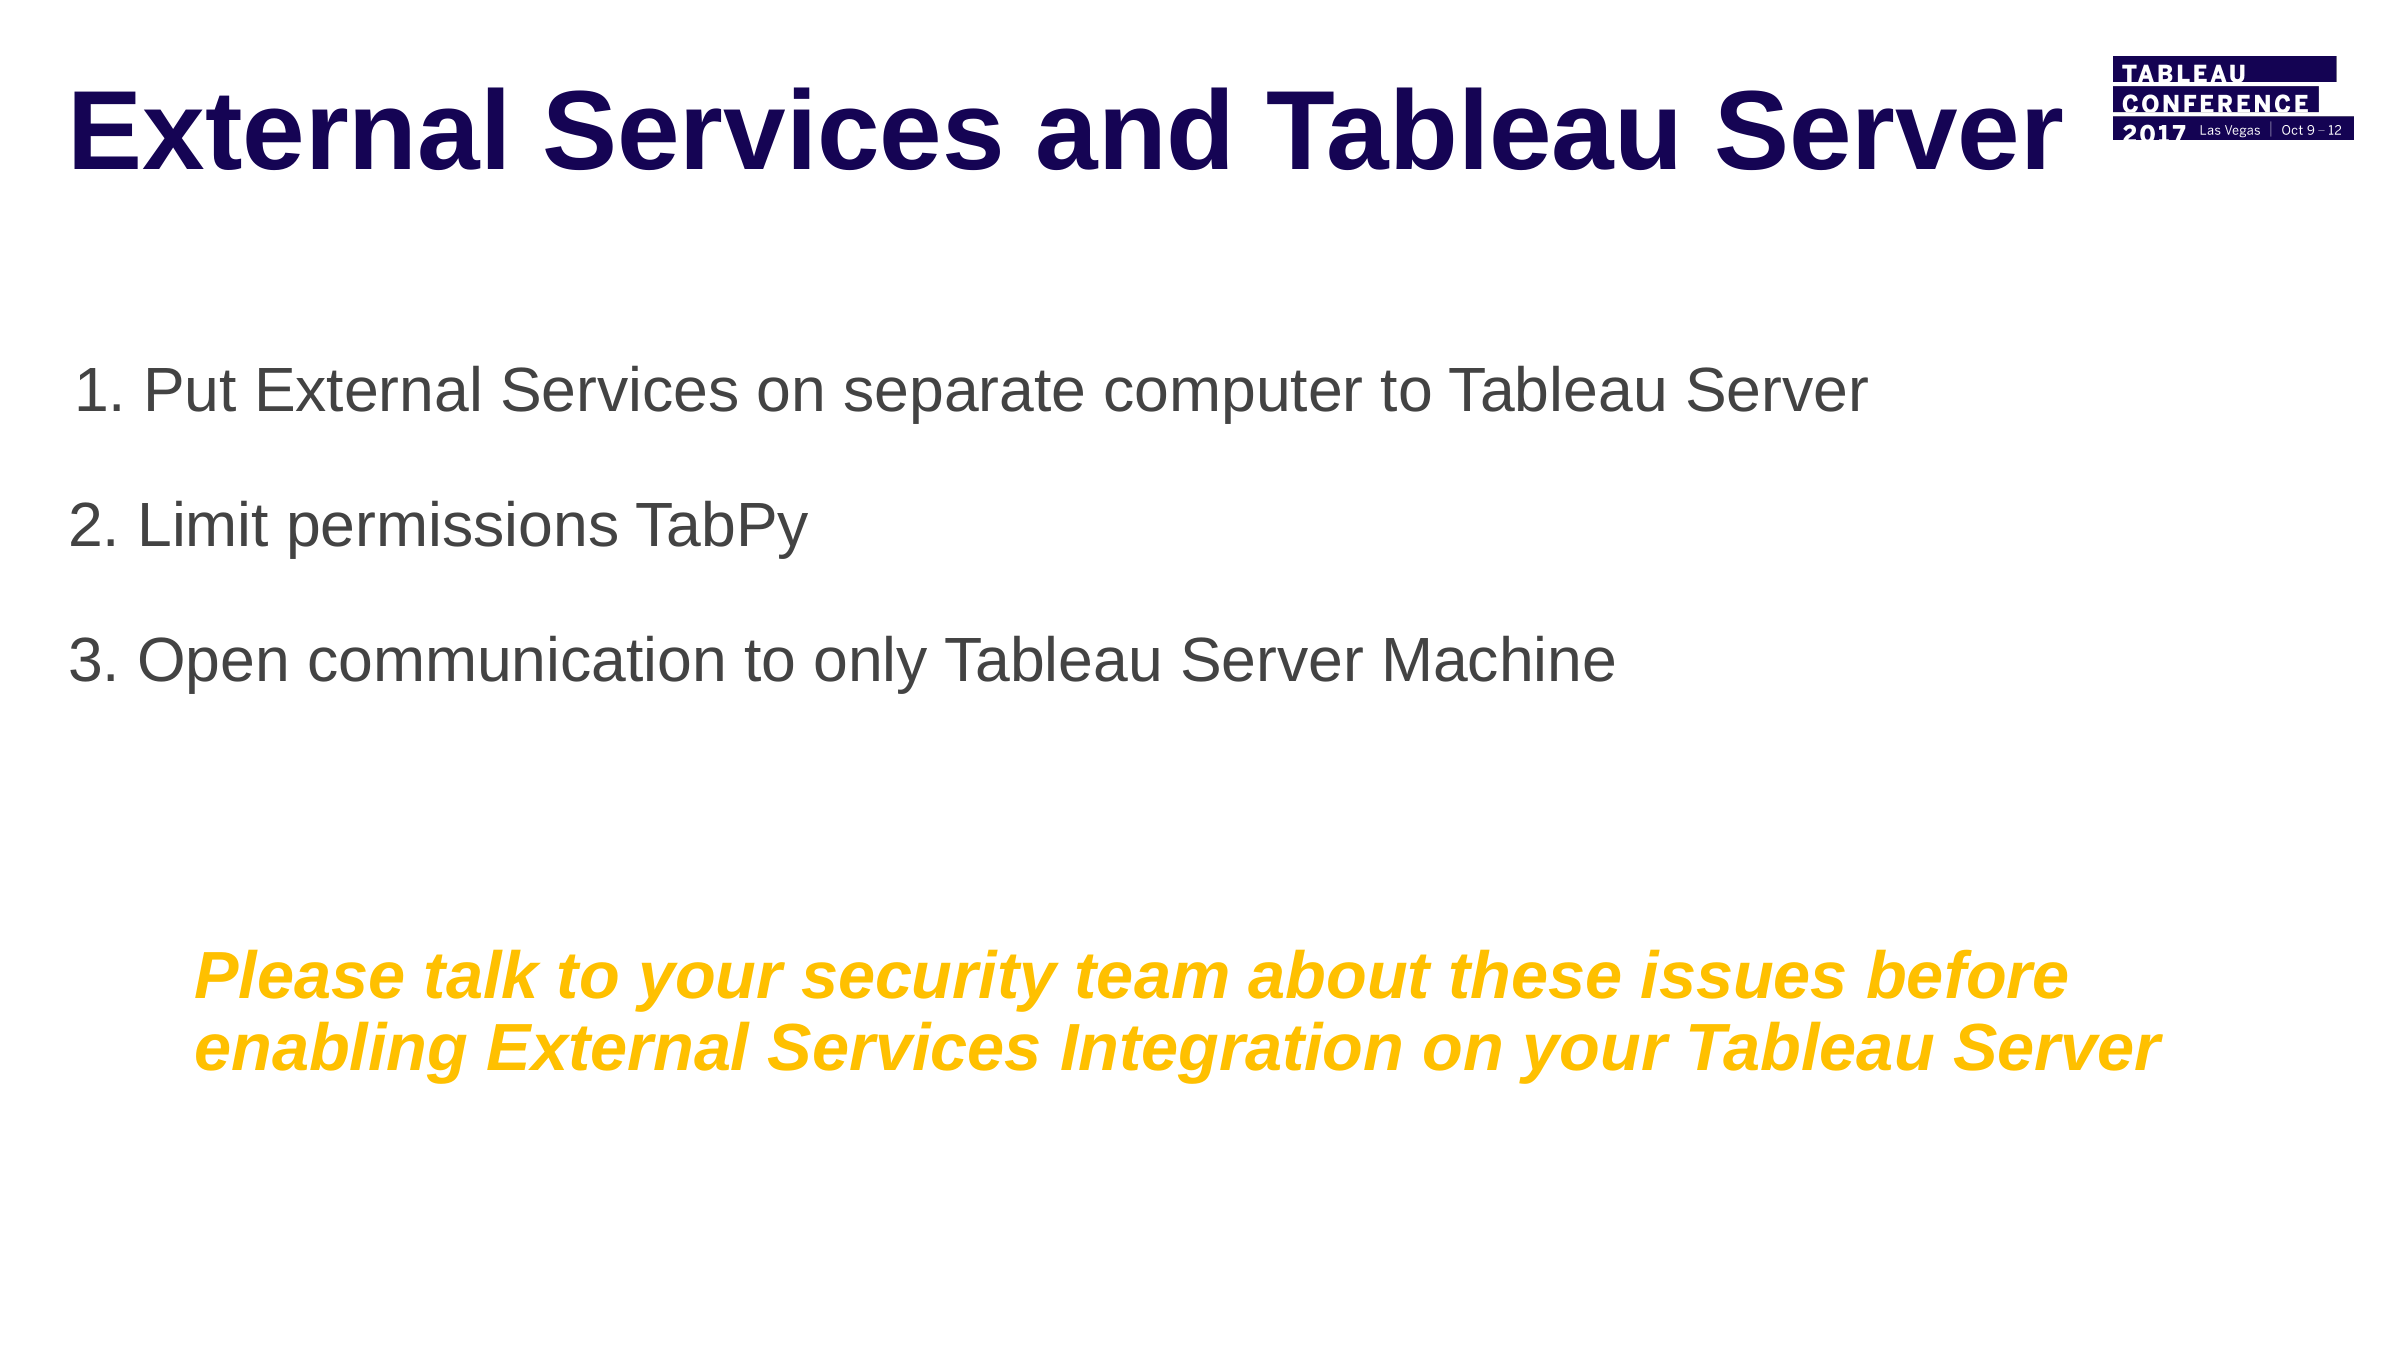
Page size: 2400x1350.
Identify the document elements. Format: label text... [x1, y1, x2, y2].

picture [2348, 56, 2354, 140]
title External Services and Tableau Server [52, 56, 2348, 235]
text_box Please talk to your security team about these issues before enabling External Services Integration on your Tableau Server [179, 822, 2221, 1204]
list Put External Services on separate computer to Tableau Server 2. Limit permissions TabPy 3. Open communication to only Tableau Server Machine [53, 342, 2348, 868]
